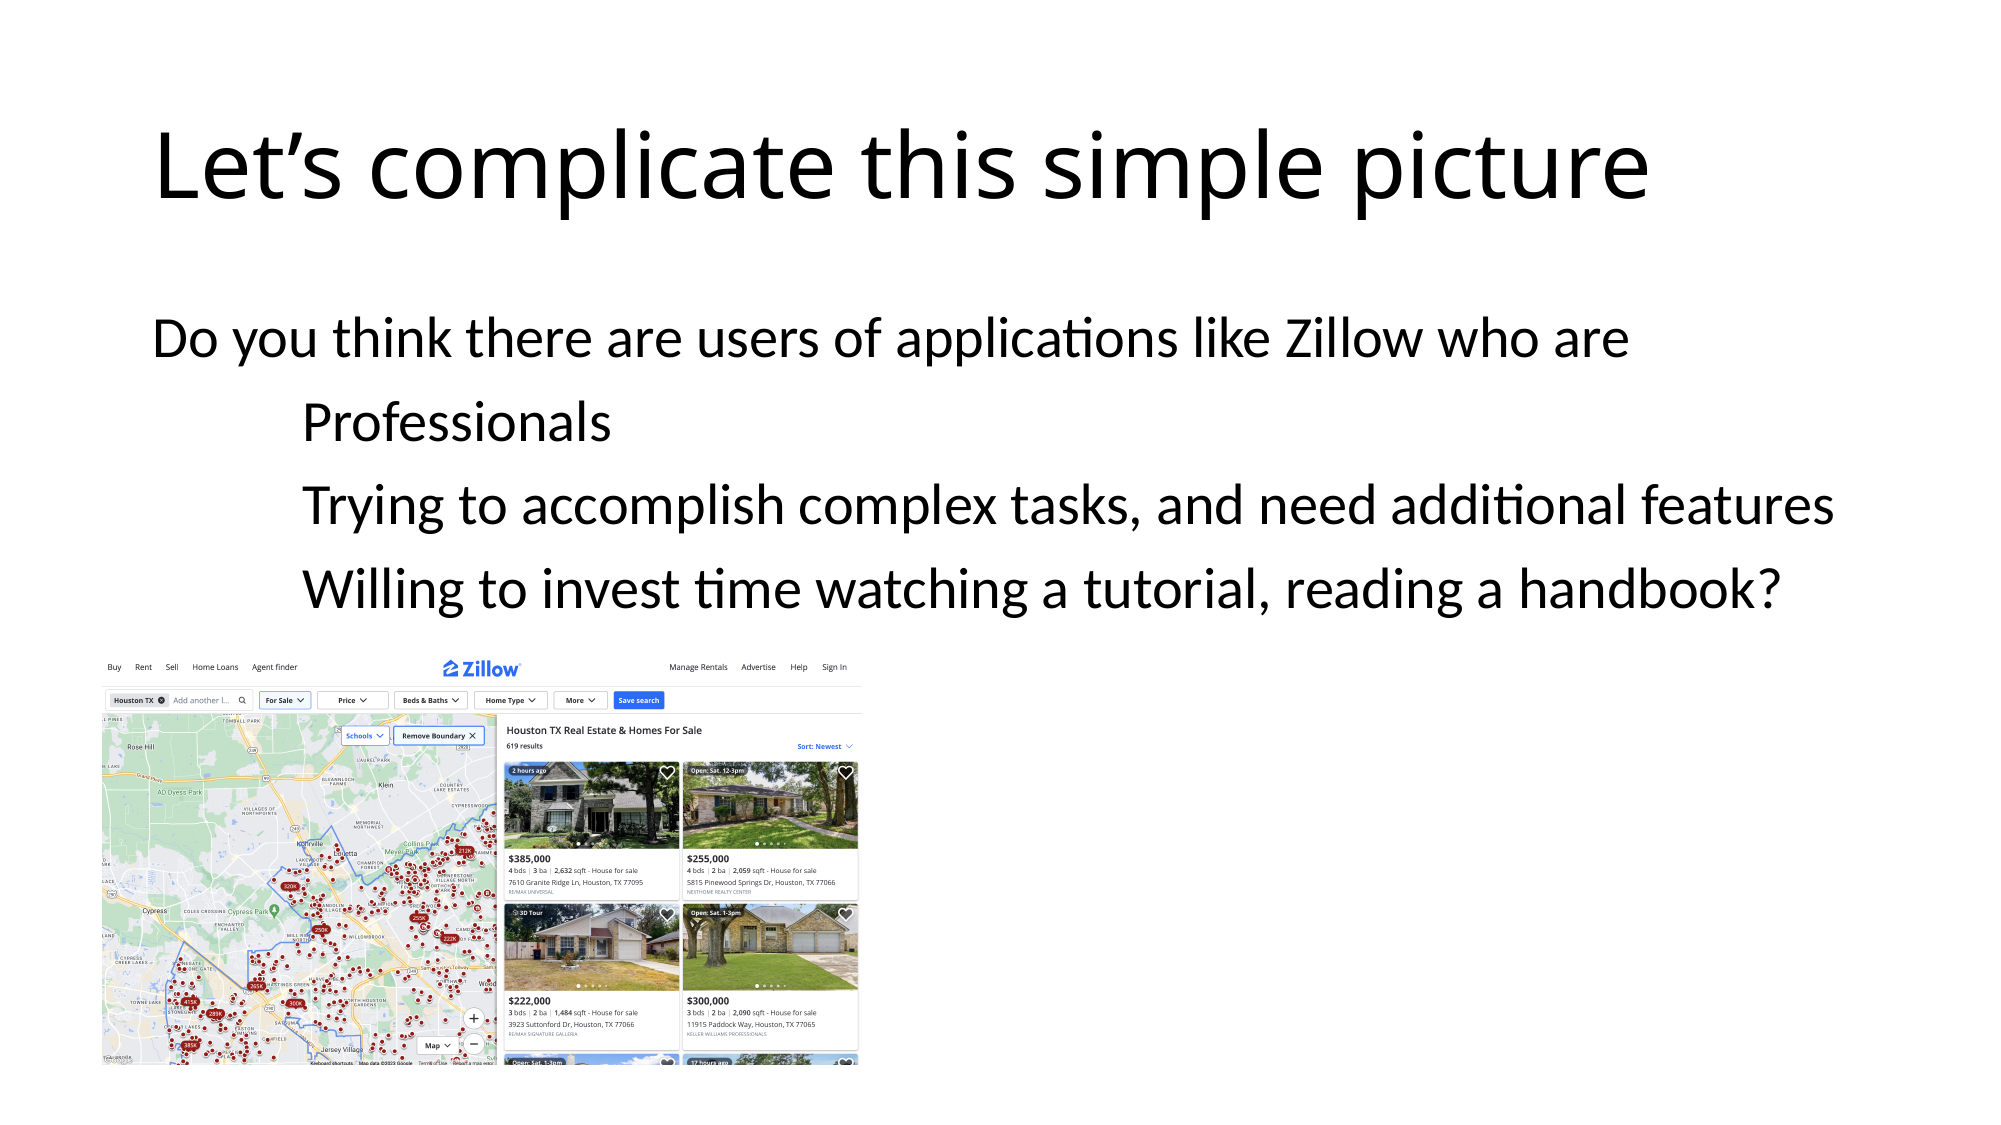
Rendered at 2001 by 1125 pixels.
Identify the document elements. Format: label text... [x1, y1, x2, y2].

title Let’s complicate this simple picture [137, 59, 1863, 278]
picture [102, 649, 862, 1065]
list Do you think there are users of applications like Zillow who are Professionals Trying to accomplish complex tasks, and need additional features Willing to invest time watching a tutorial, reading a handbook? [137, 299, 1863, 1014]
